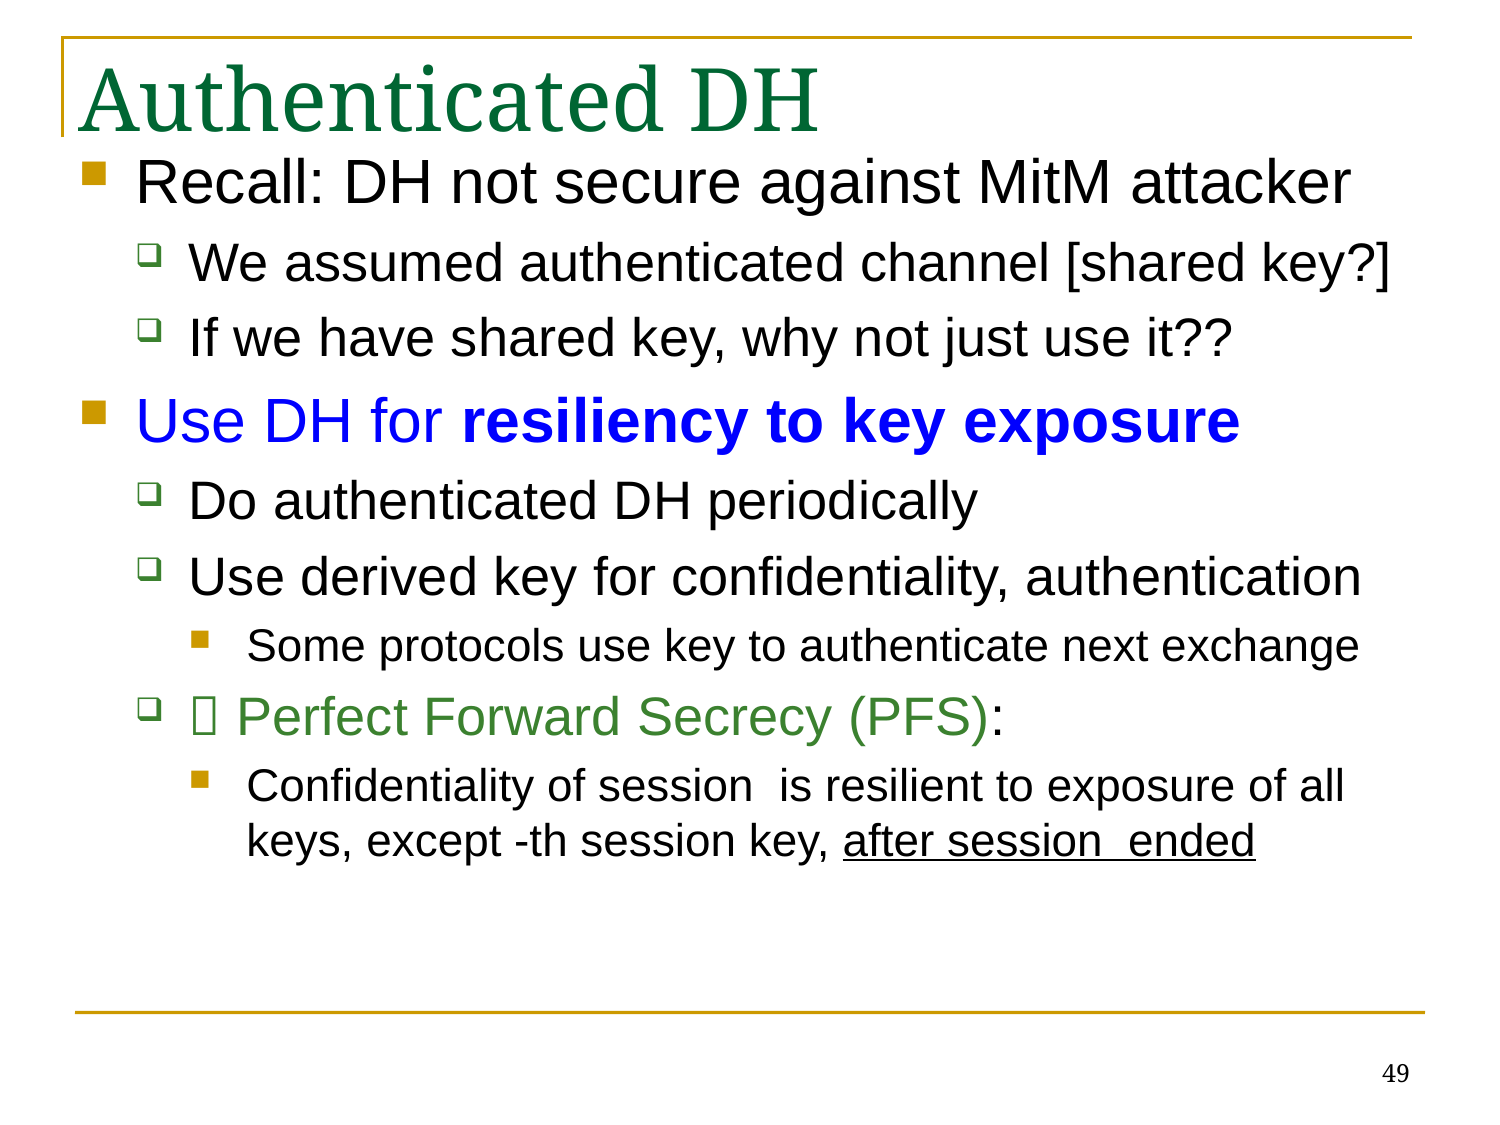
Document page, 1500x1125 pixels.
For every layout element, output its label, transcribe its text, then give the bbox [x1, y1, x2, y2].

title Authenticated DH [63, 36, 1425, 140]
slide_number 49 [1074, 1024, 1425, 1100]
